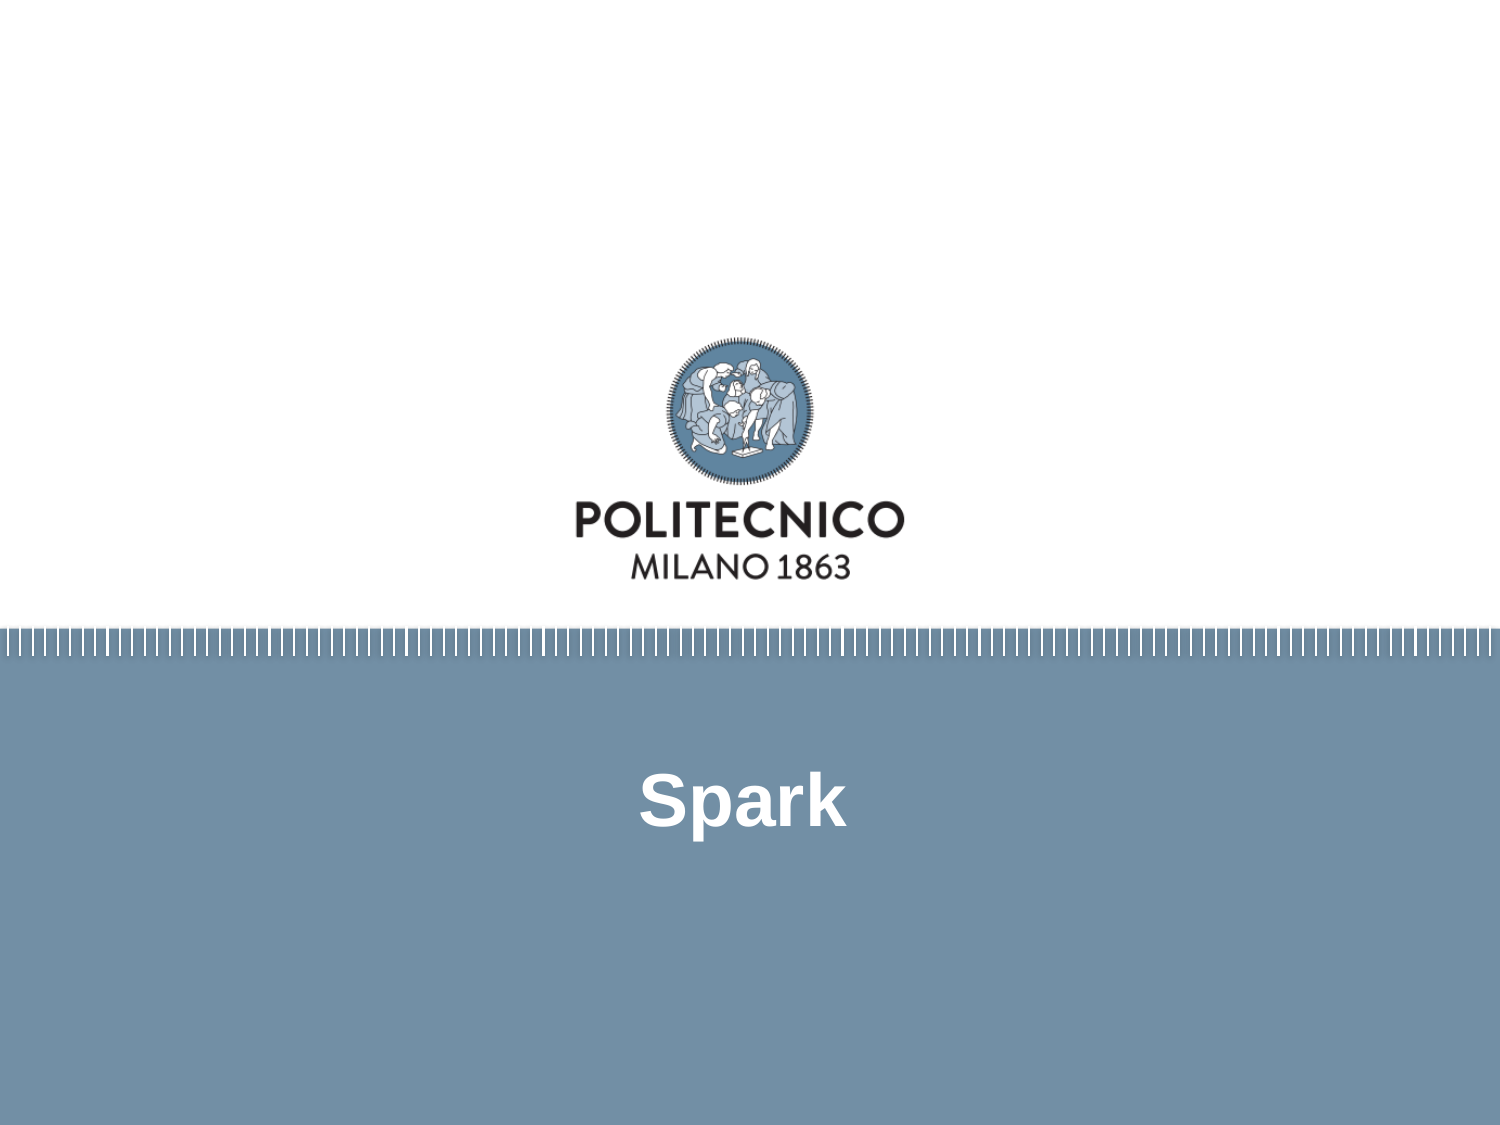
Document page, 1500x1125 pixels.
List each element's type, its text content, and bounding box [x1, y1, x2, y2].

picture [515, 282, 964, 632]
title Spark [105, 744, 1381, 904]
